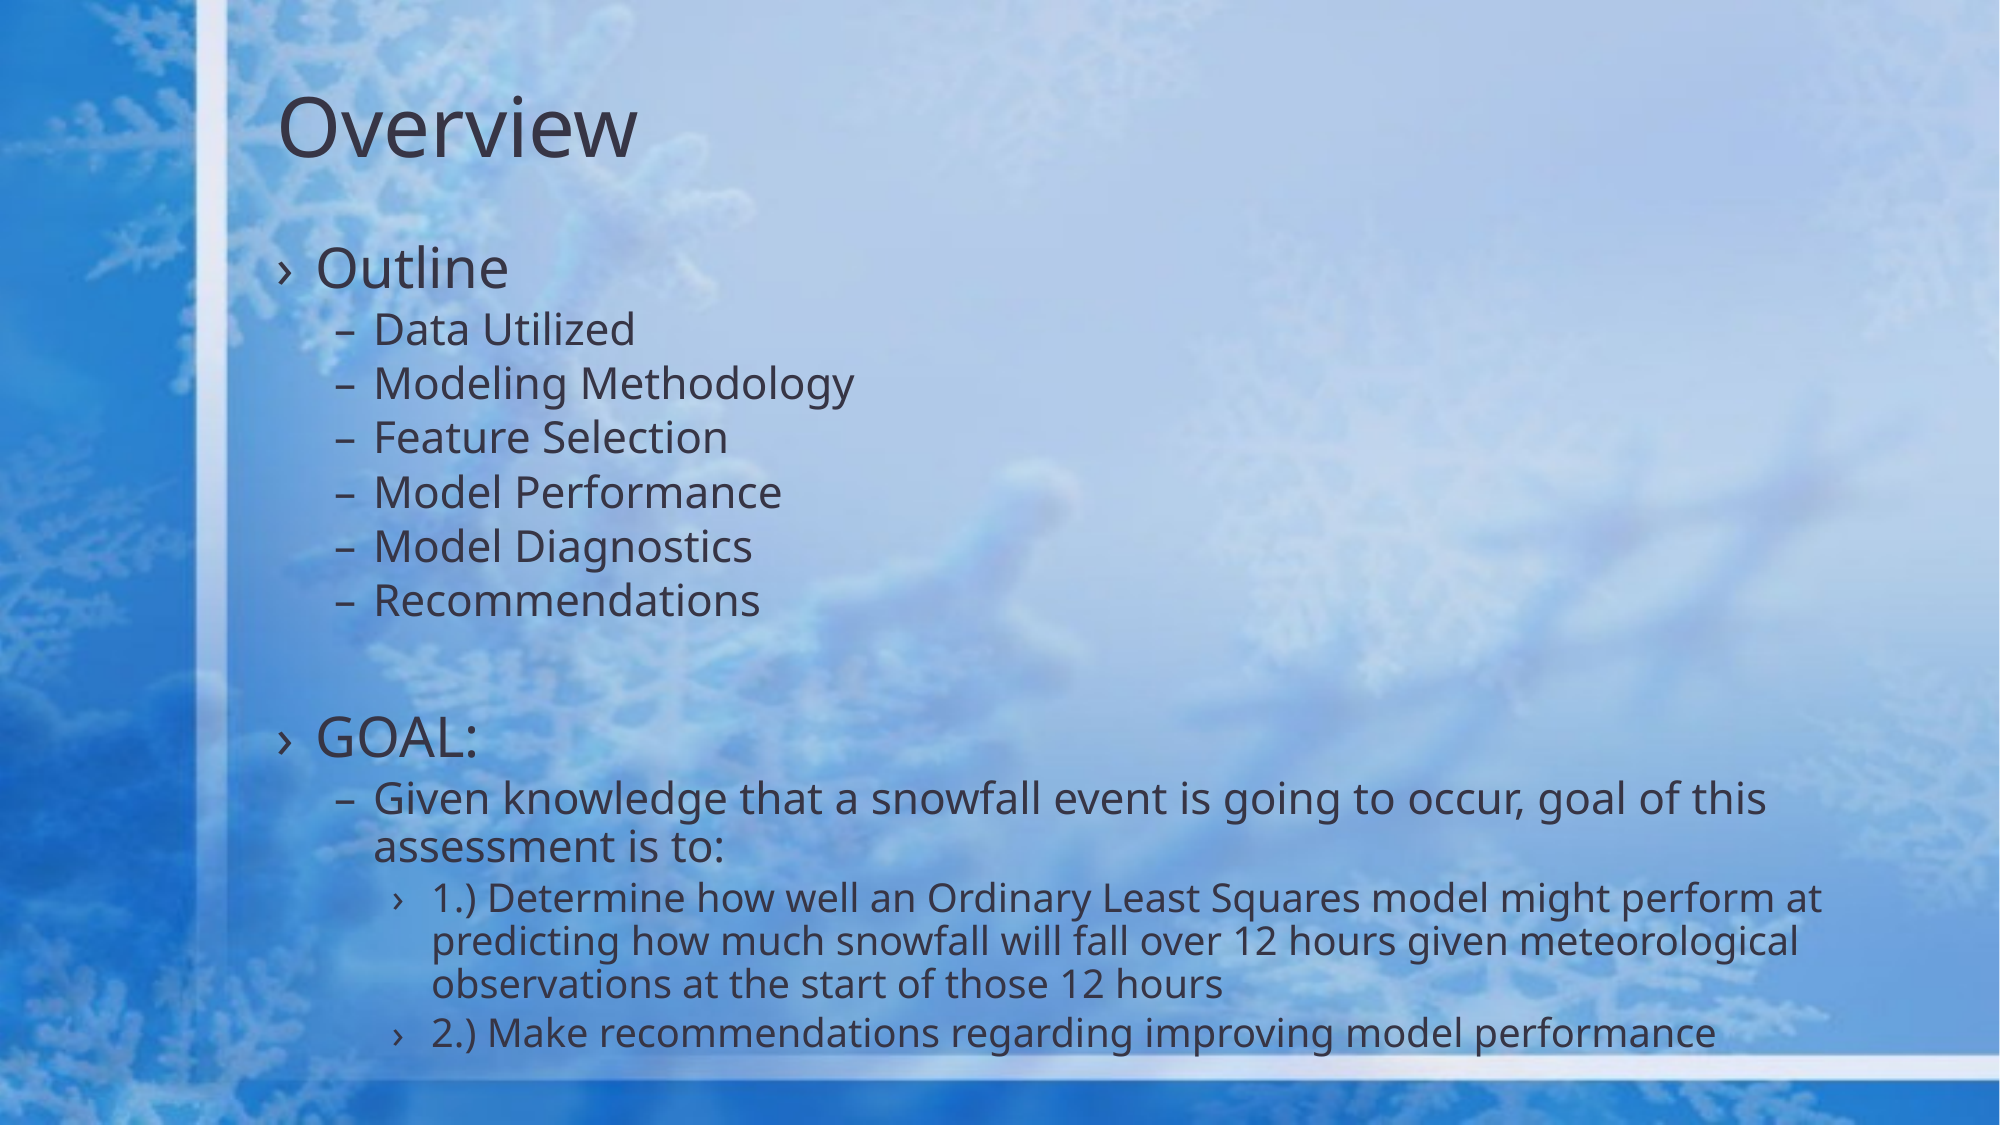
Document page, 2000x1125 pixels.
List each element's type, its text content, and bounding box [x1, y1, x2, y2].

picture [0, 0, 2000, 1125]
title Overview [261, 29, 1867, 232]
list Outline Data Utilized Modeling Methodology Feature Selection Model Performance Model Diagnostics Recommendations GOAL: Given knowledge that a snowfall event is going to occur, goal of this assessment is to: 1.) Determine how well an Ordinary Least Squares model might perform at predicting how much snowfall will fall over 12 hours given meteorological observations at the start of those 12 hours 2.) Make recommendations regarding improving model performance [261, 232, 1867, 1075]
